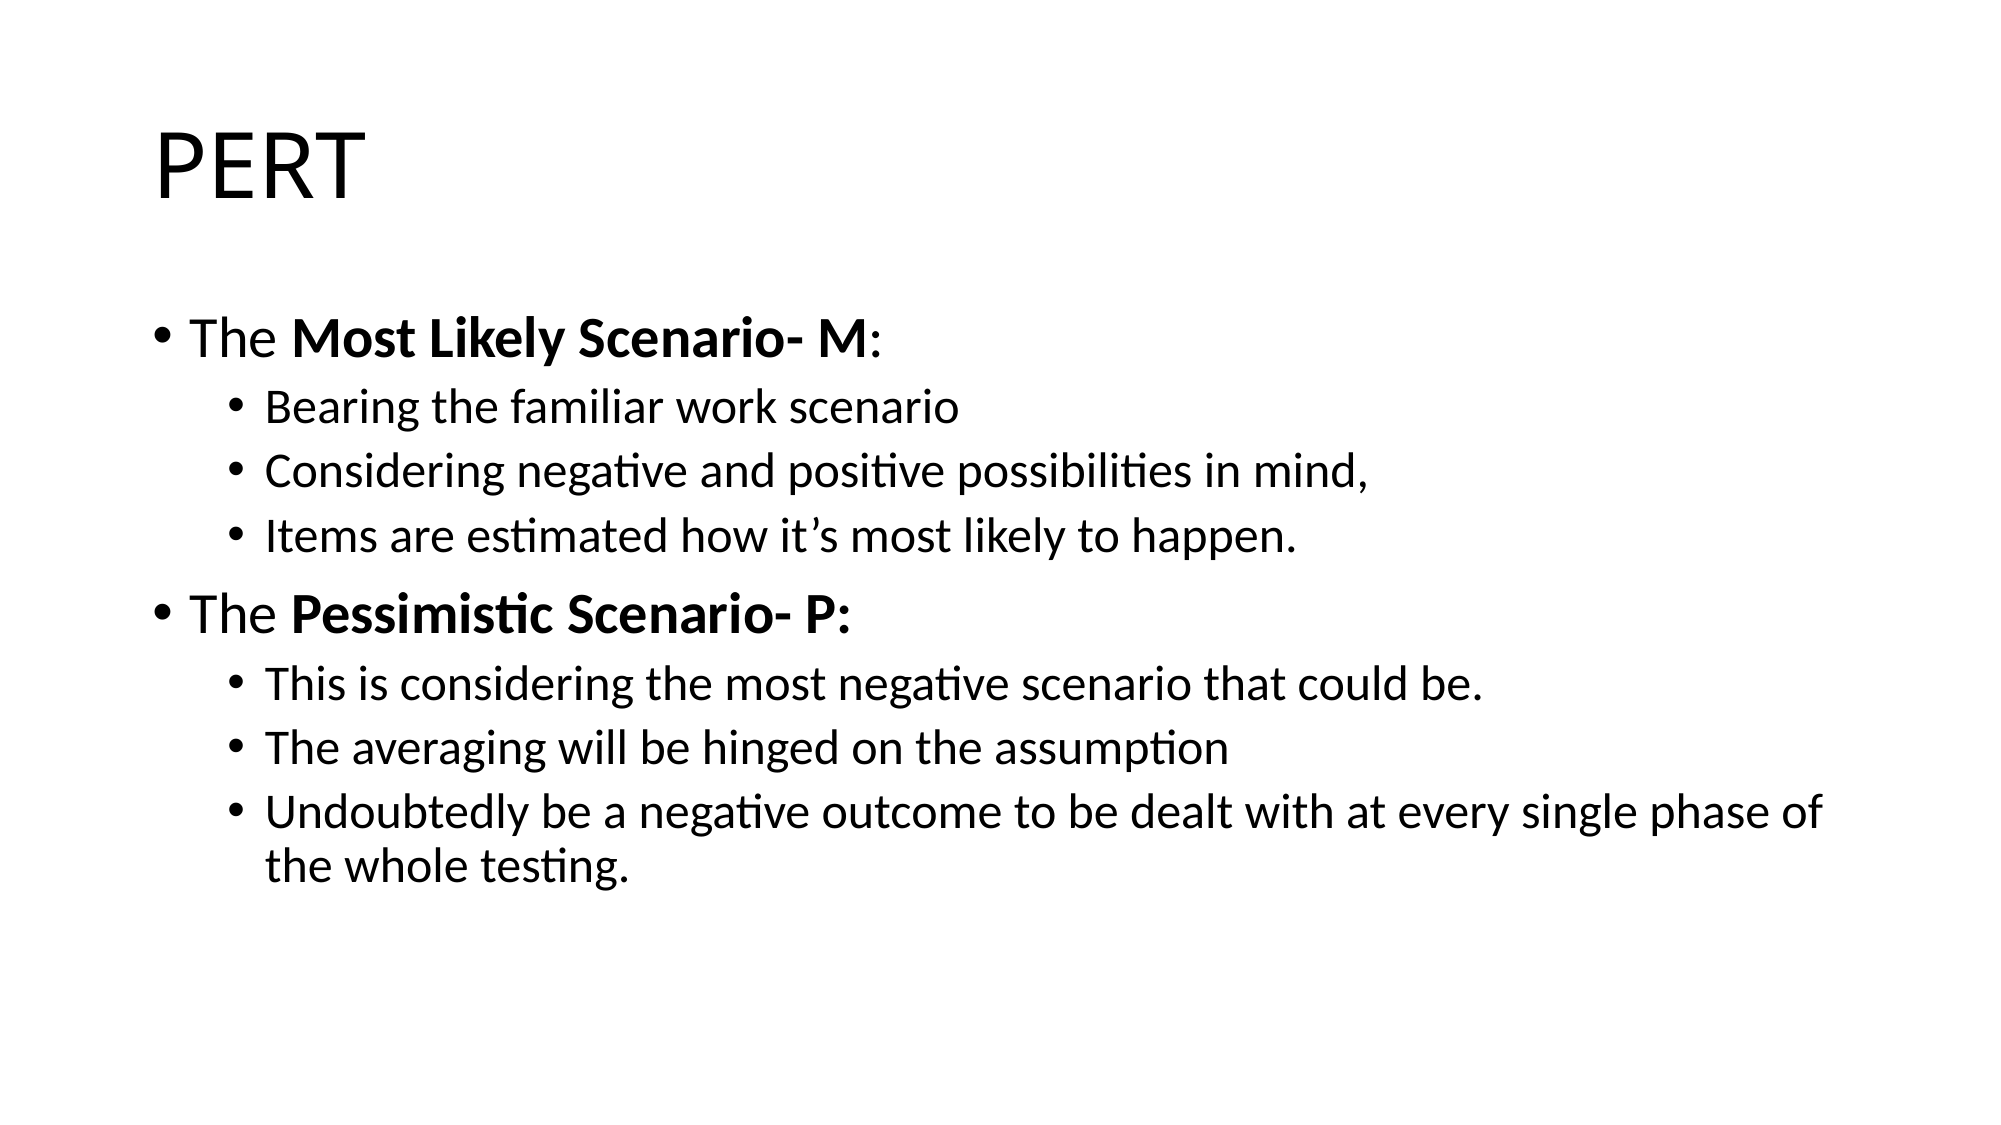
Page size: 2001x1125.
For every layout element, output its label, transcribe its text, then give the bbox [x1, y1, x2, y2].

list The Most Likely Scenario- M: Bearing the familiar work scenario Considering negative and positive possibilities in mind, Items are estimated how it’s most likely to happen. The Pessimistic Scenario- P: This is considering the most negative scenario that could be. The averaging will be hinged on the assumption Undoubtedly be a negative outcome to be dealt with at every single phase of the whole testing. [137, 299, 1863, 1014]
title PERT [137, 59, 1863, 278]
